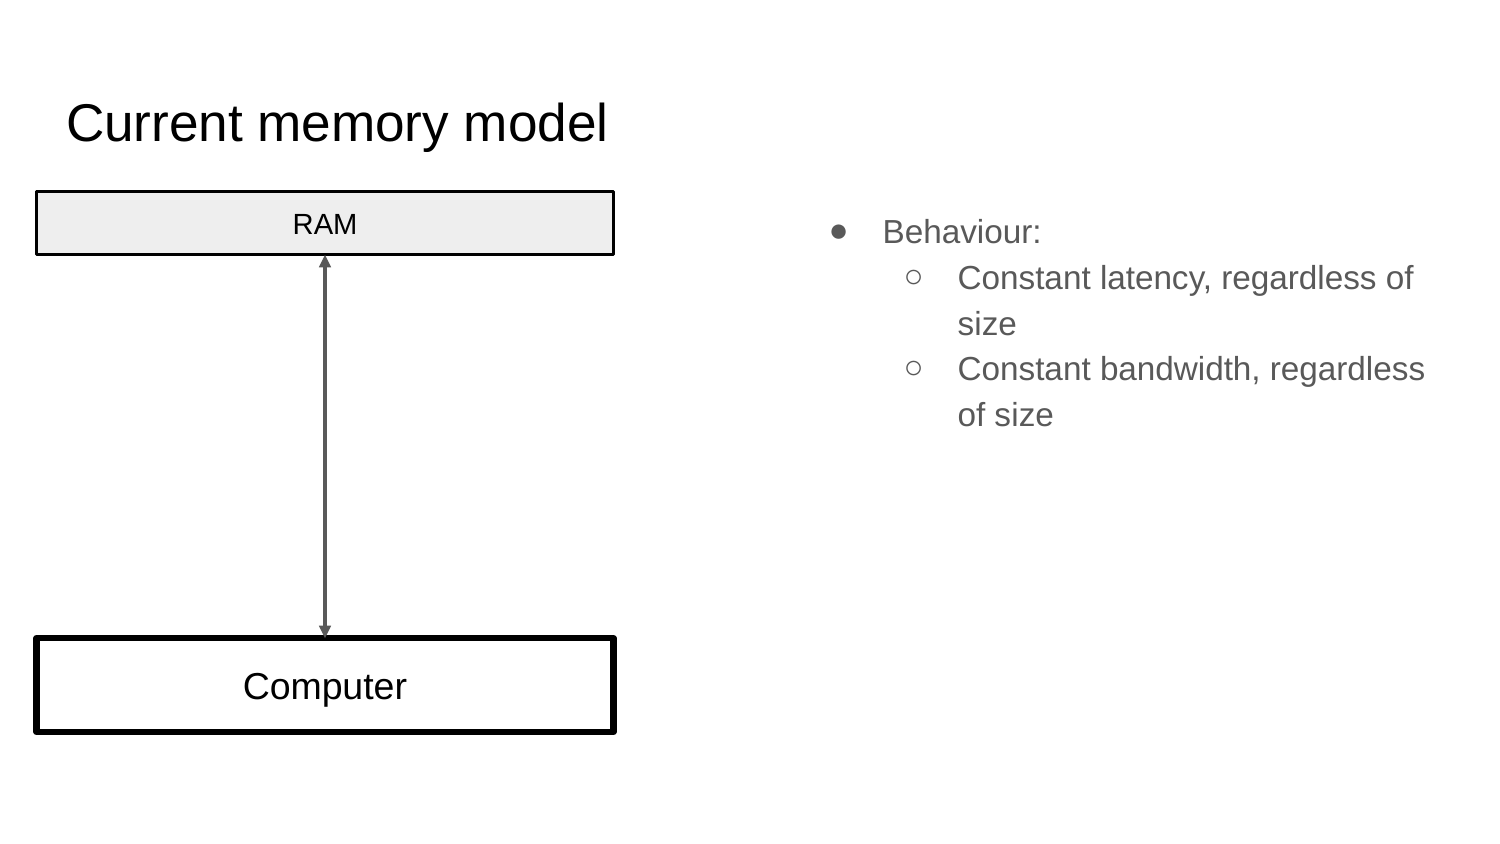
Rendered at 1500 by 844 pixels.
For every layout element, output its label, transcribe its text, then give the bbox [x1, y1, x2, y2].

text_box Computer [36, 638, 614, 732]
list Behaviour: Constant latency, regardless of size Constant bandwidth, regardless of size [792, 189, 1449, 750]
title Current memory model [51, 72, 1449, 167]
text_box RAM [36, 191, 614, 255]
